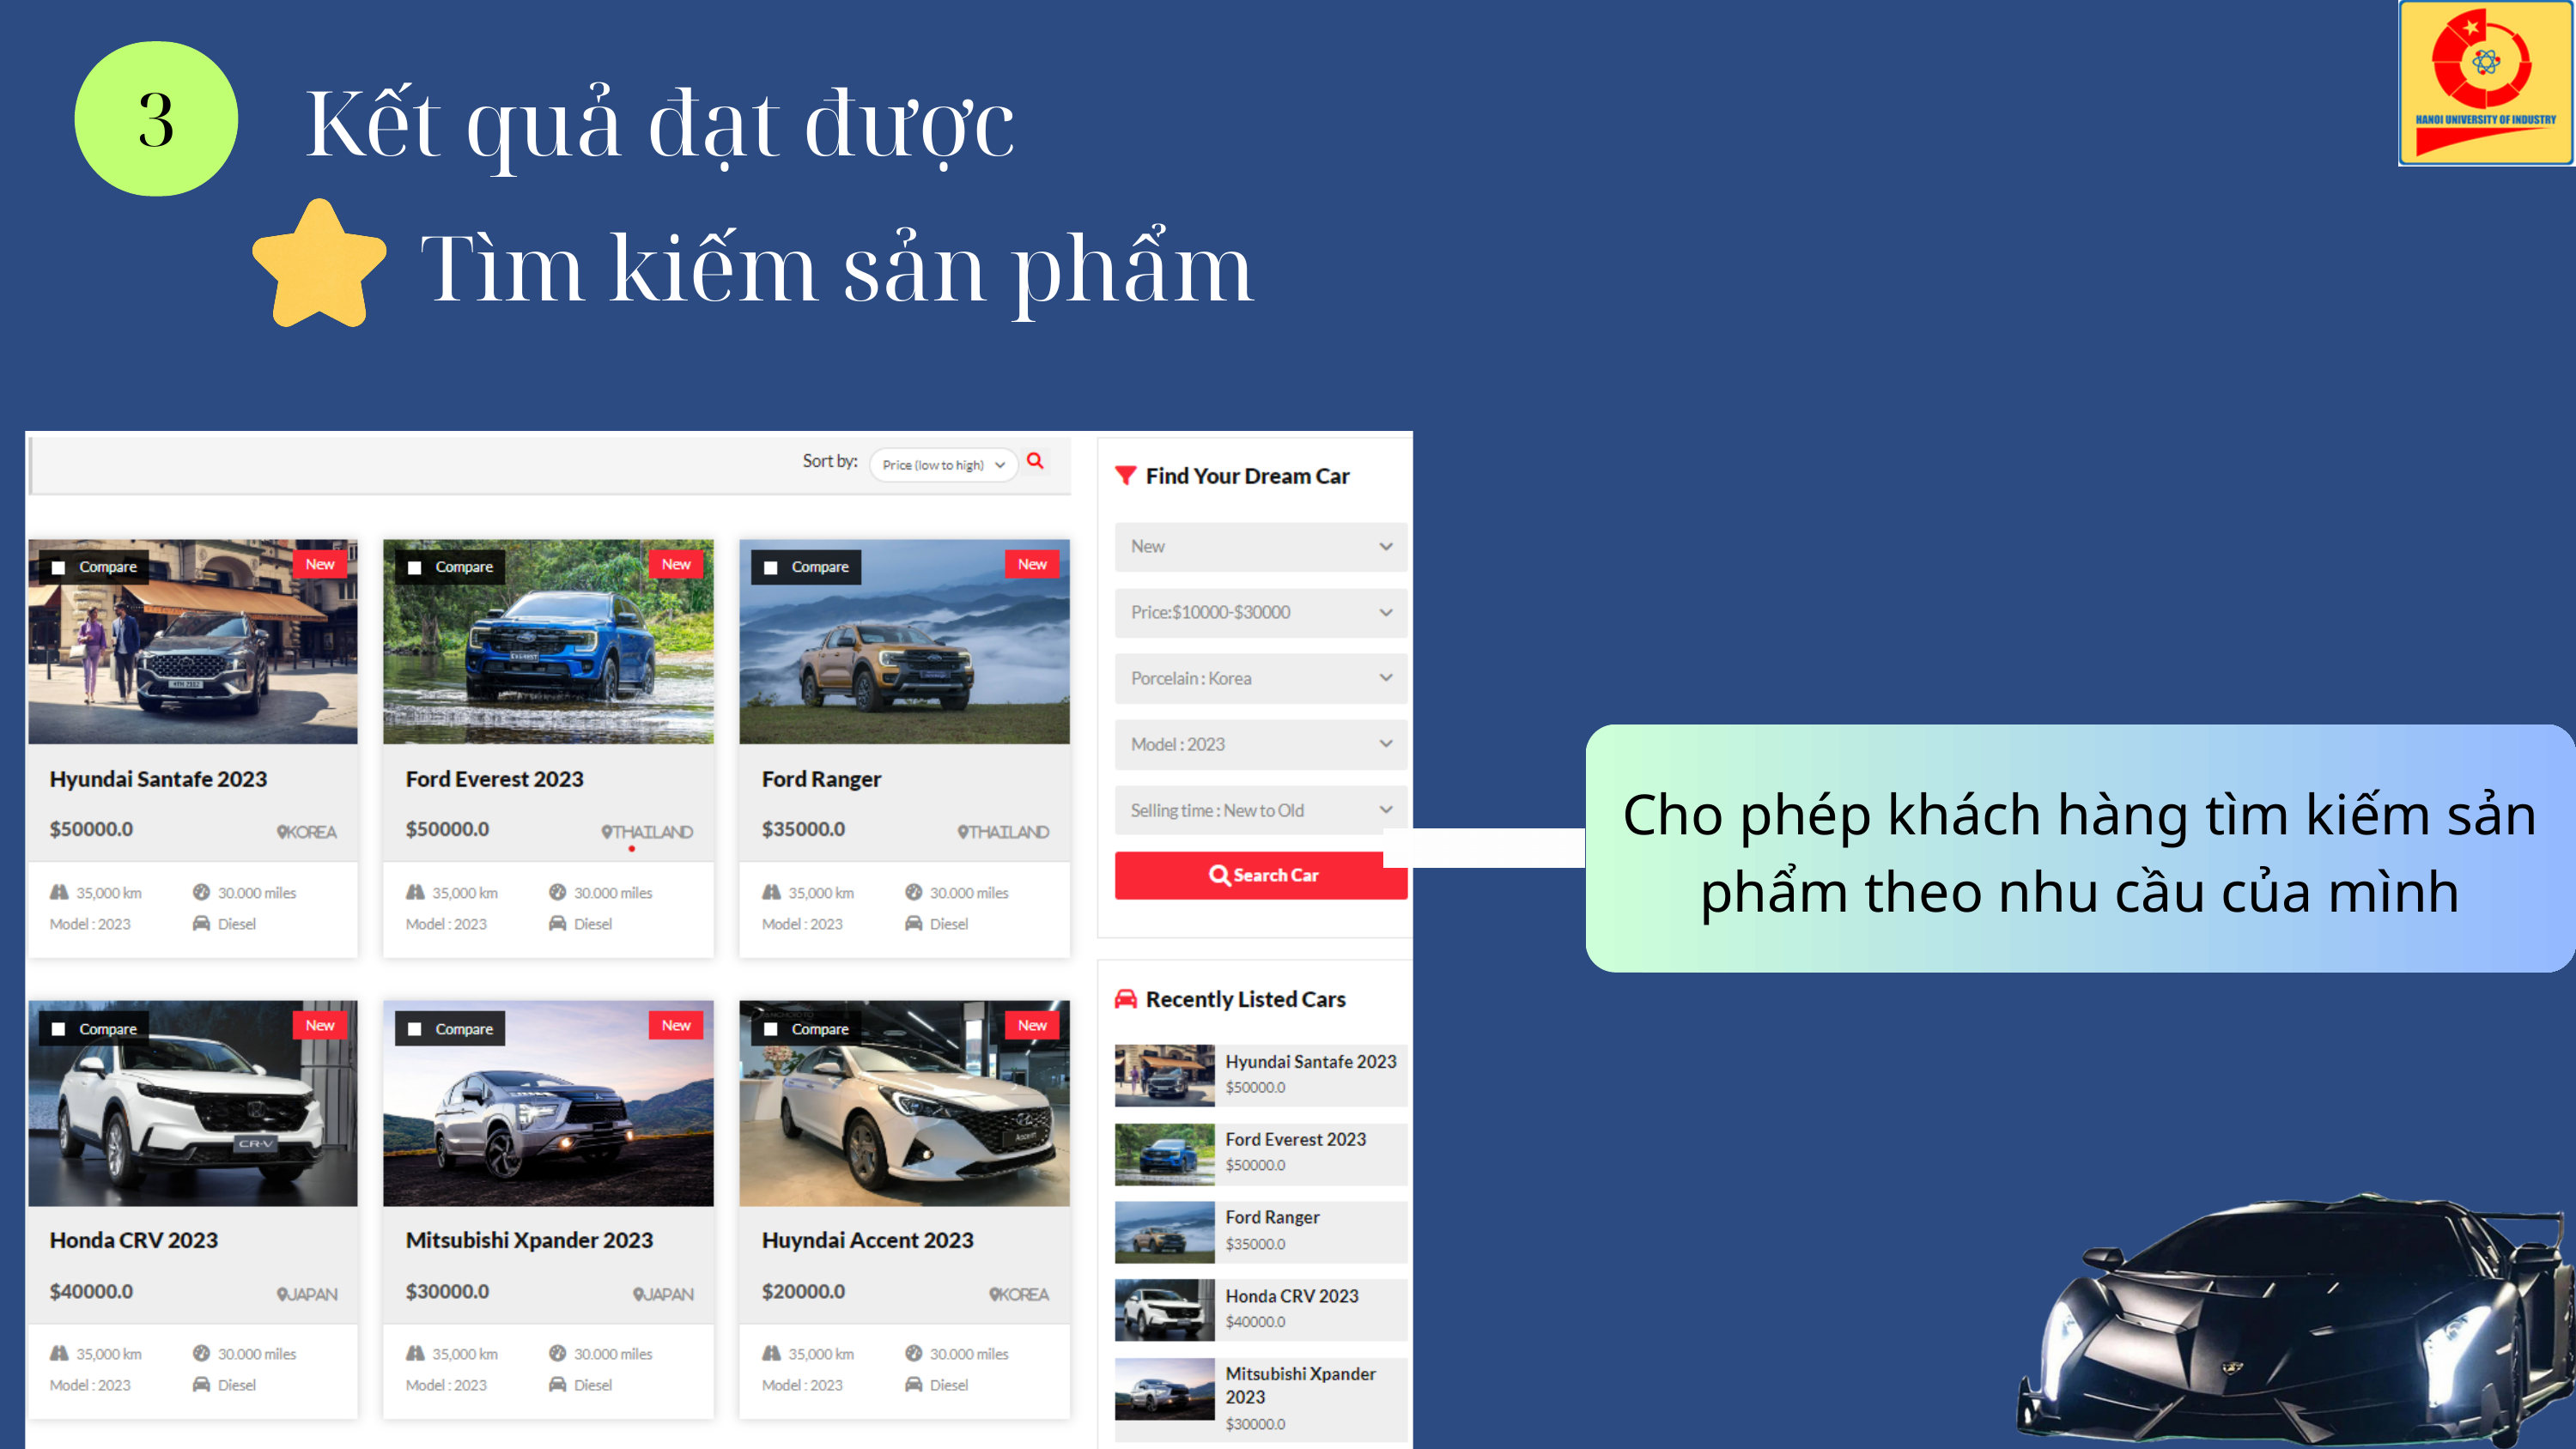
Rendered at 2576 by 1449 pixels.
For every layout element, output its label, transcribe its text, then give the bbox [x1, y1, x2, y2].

text_box [25, 431, 1413, 1449]
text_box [74, 40, 239, 197]
text_box [248, 196, 391, 330]
picture [1383, 828, 1585, 869]
text_box Kết quả đạt được [242, 48, 1246, 174]
text_box [1974, 979, 2576, 1449]
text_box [1585, 724, 2576, 973]
text_box [2398, 0, 2576, 167]
text_box Tìm kiếm sản phẩm [390, 193, 1288, 318]
